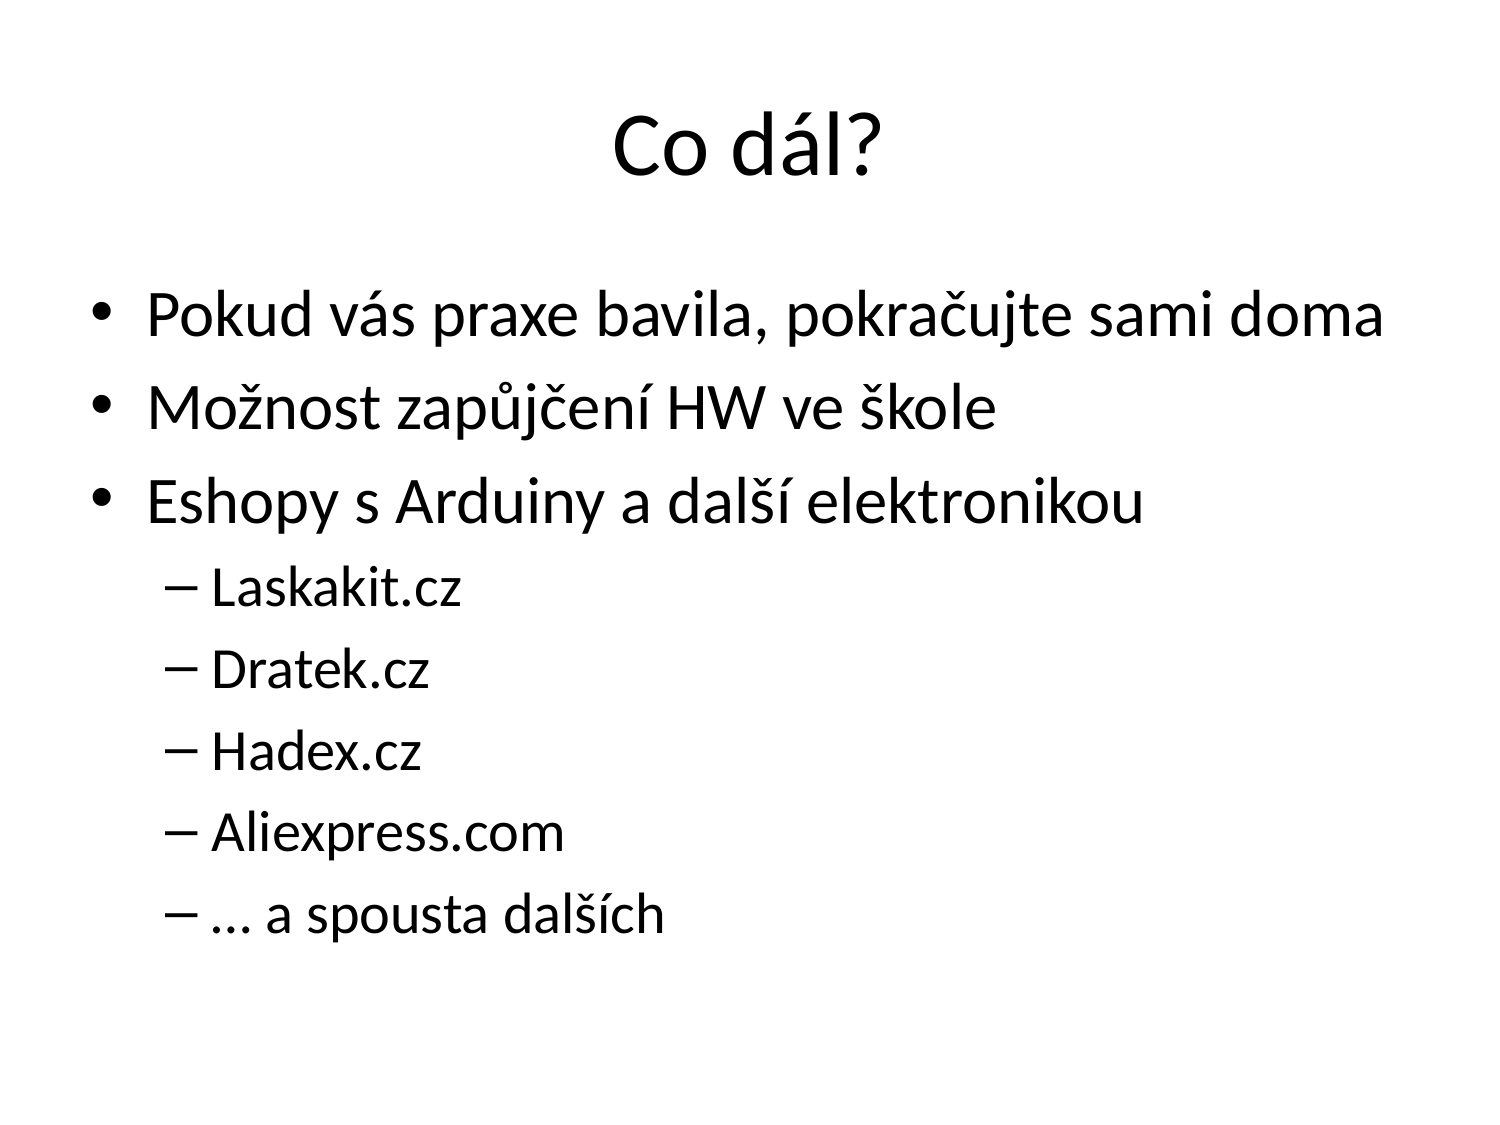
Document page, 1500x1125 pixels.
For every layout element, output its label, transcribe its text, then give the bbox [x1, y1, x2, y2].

list Pokud vás praxe bavila, pokračujte sami doma Možnost zapůjčení HW ve škole Eshopy s Arduiny a další elektronikou Laskakit.cz Dratek.cz Hadex.cz Aliexpress.com … a spousta dalších [75, 262, 1425, 1005]
title Co dál? [75, 45, 1425, 233]
